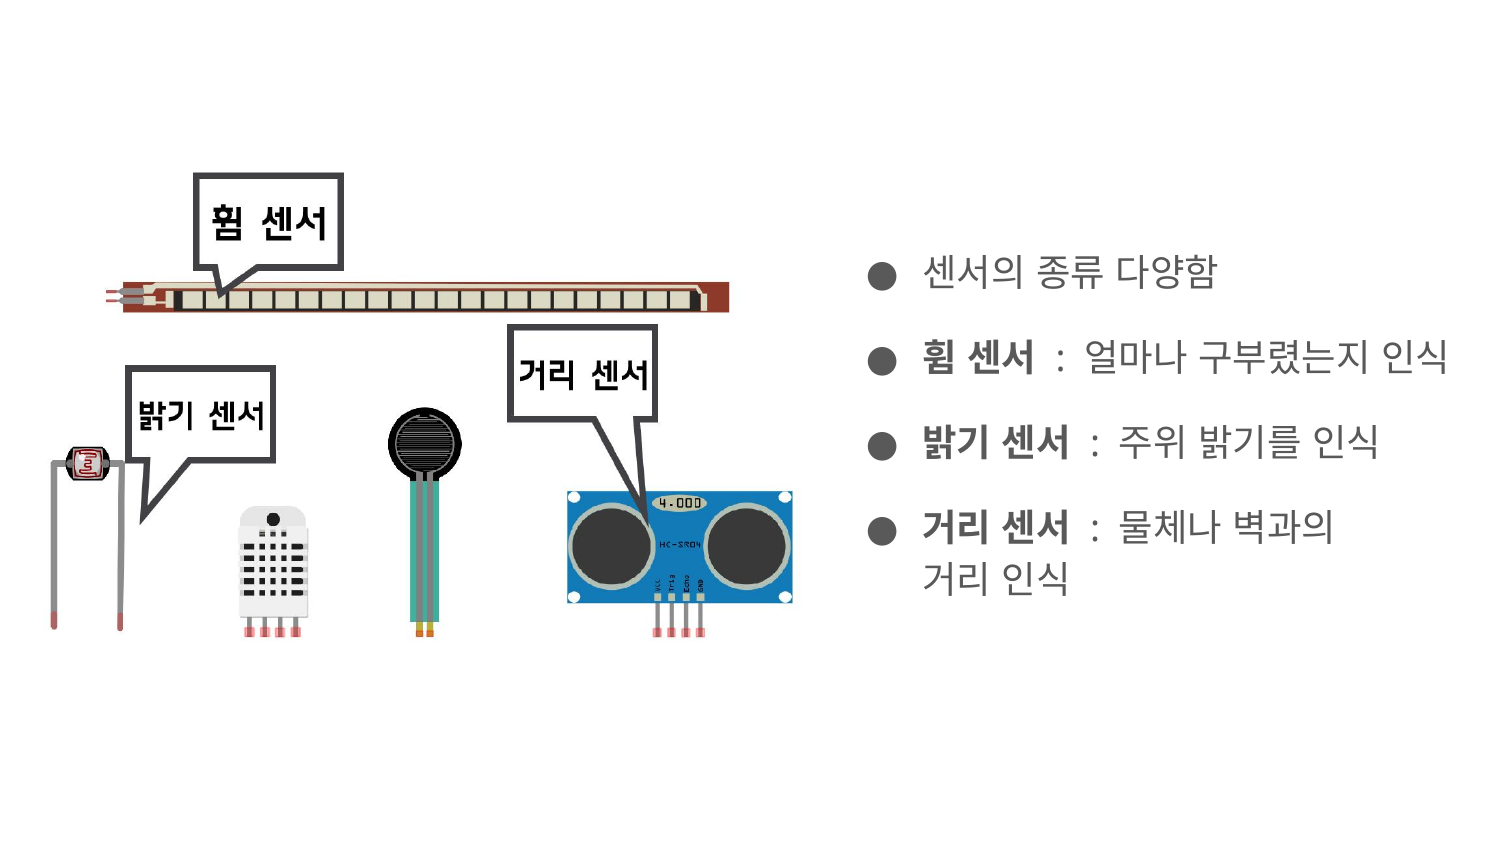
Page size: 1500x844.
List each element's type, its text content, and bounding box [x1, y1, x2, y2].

list 센서의 종류 다양함 휨 센서 : 얼마나 구부렸는지 인식 밝기 센서 : 주위 밝기를 인식 거리 센서 : 물체나 벽과의 거리 인식 [832, 0, 1500, 844]
picture [0, 161, 833, 683]
